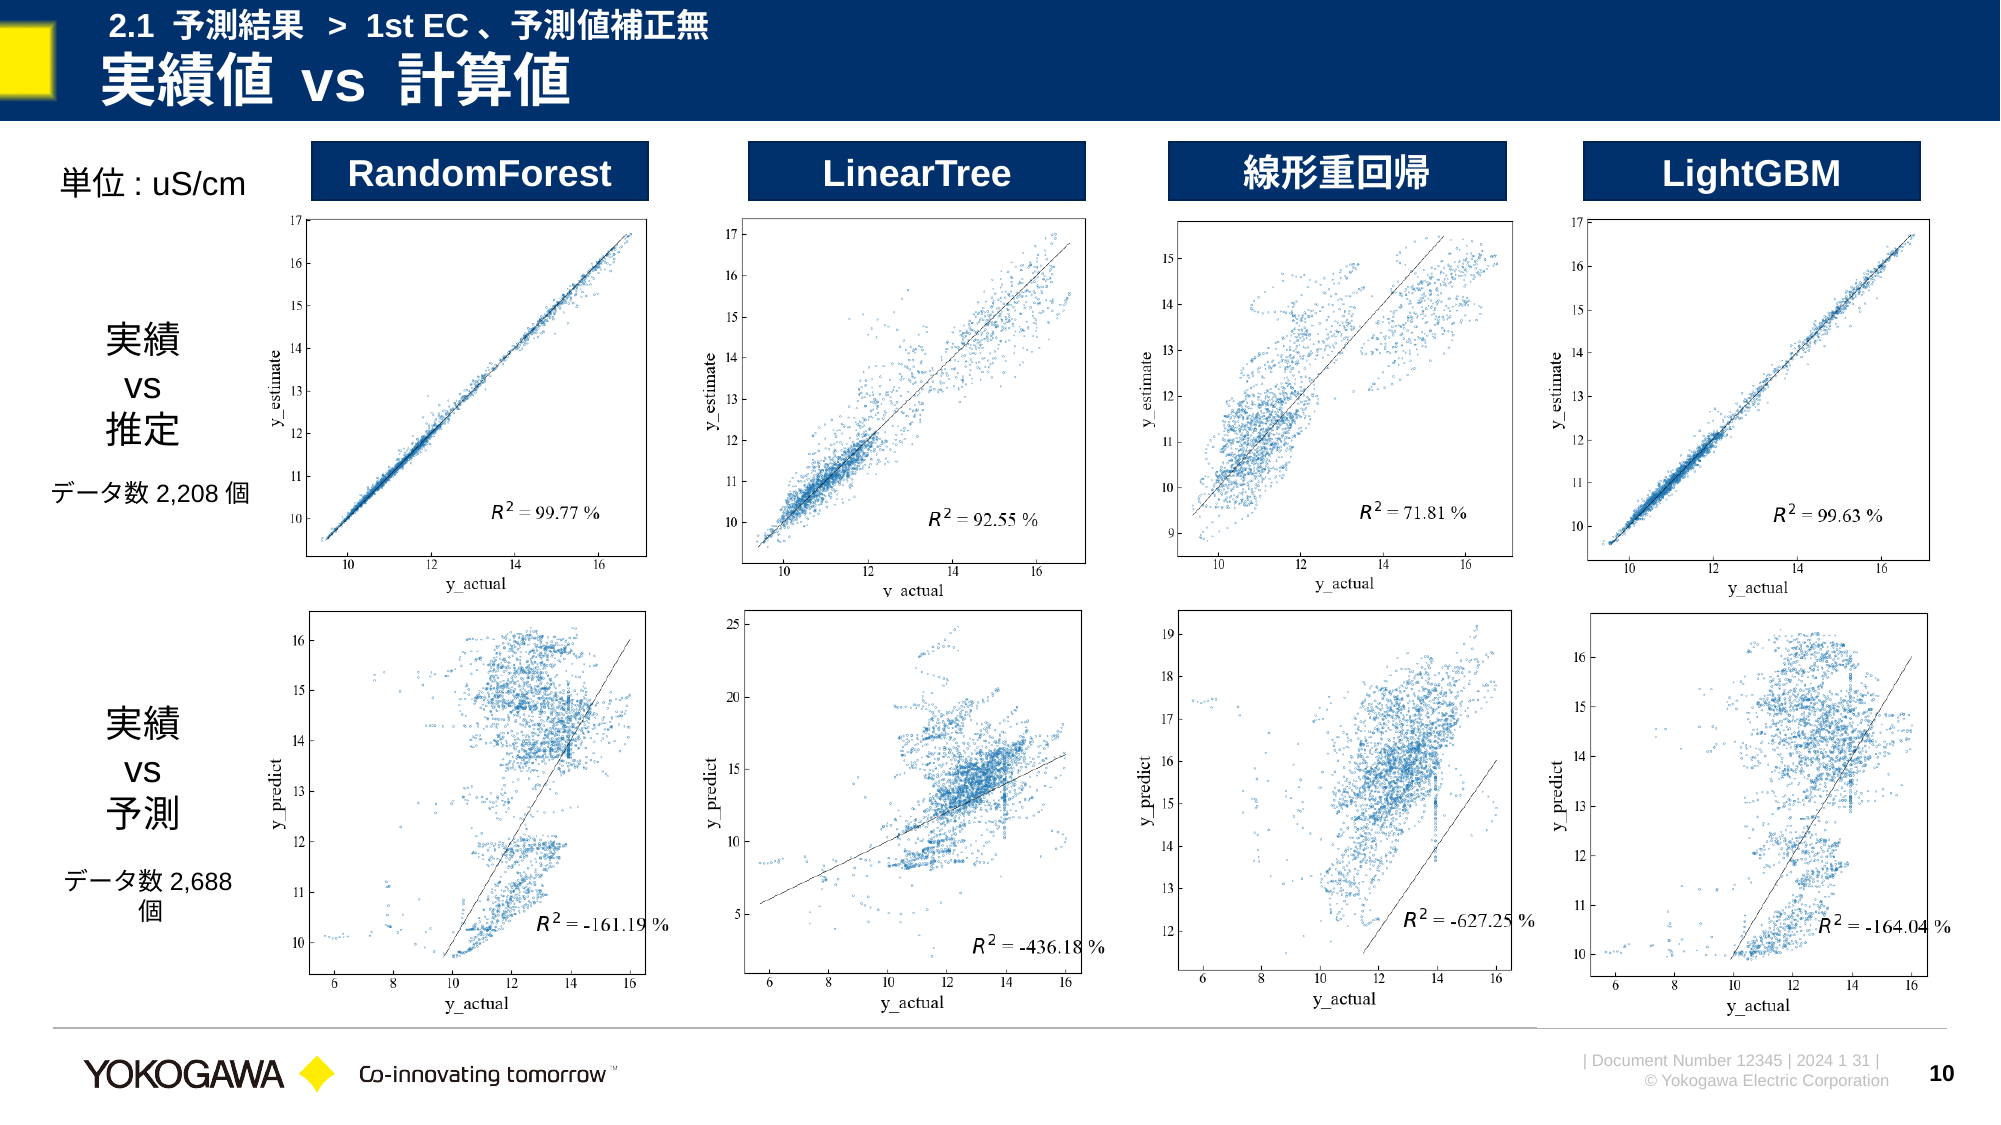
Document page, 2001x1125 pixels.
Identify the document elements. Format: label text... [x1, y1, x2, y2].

text_box データ数2,688個 [43, 858, 256, 934]
picture [83, 1055, 617, 1093]
picture [691, 206, 1119, 1025]
text_box LightGBM [1583, 141, 1921, 201]
picture [1125, 205, 1965, 1028]
picture [256, 203, 683, 1026]
text_box 2.1 予測結果 > 1st EC、予測値補正無 [93, 0, 1175, 52]
text_box LinearTree [748, 141, 1086, 201]
text_box 実績 vs 予測 [84, 692, 202, 843]
picture [0, 6, 69, 115]
text_box 線形重回帰 [1168, 141, 1507, 201]
title 実績値 vs 計算値 [84, 40, 1955, 126]
slide_number 10 [1904, 1042, 1970, 1103]
text_box 実績 vs 推定 [84, 308, 202, 459]
text_box 単位: uS/cm [24, 154, 282, 210]
text_box データ数2,208個 [30, 470, 256, 515]
text_box RandomForest [311, 141, 649, 201]
